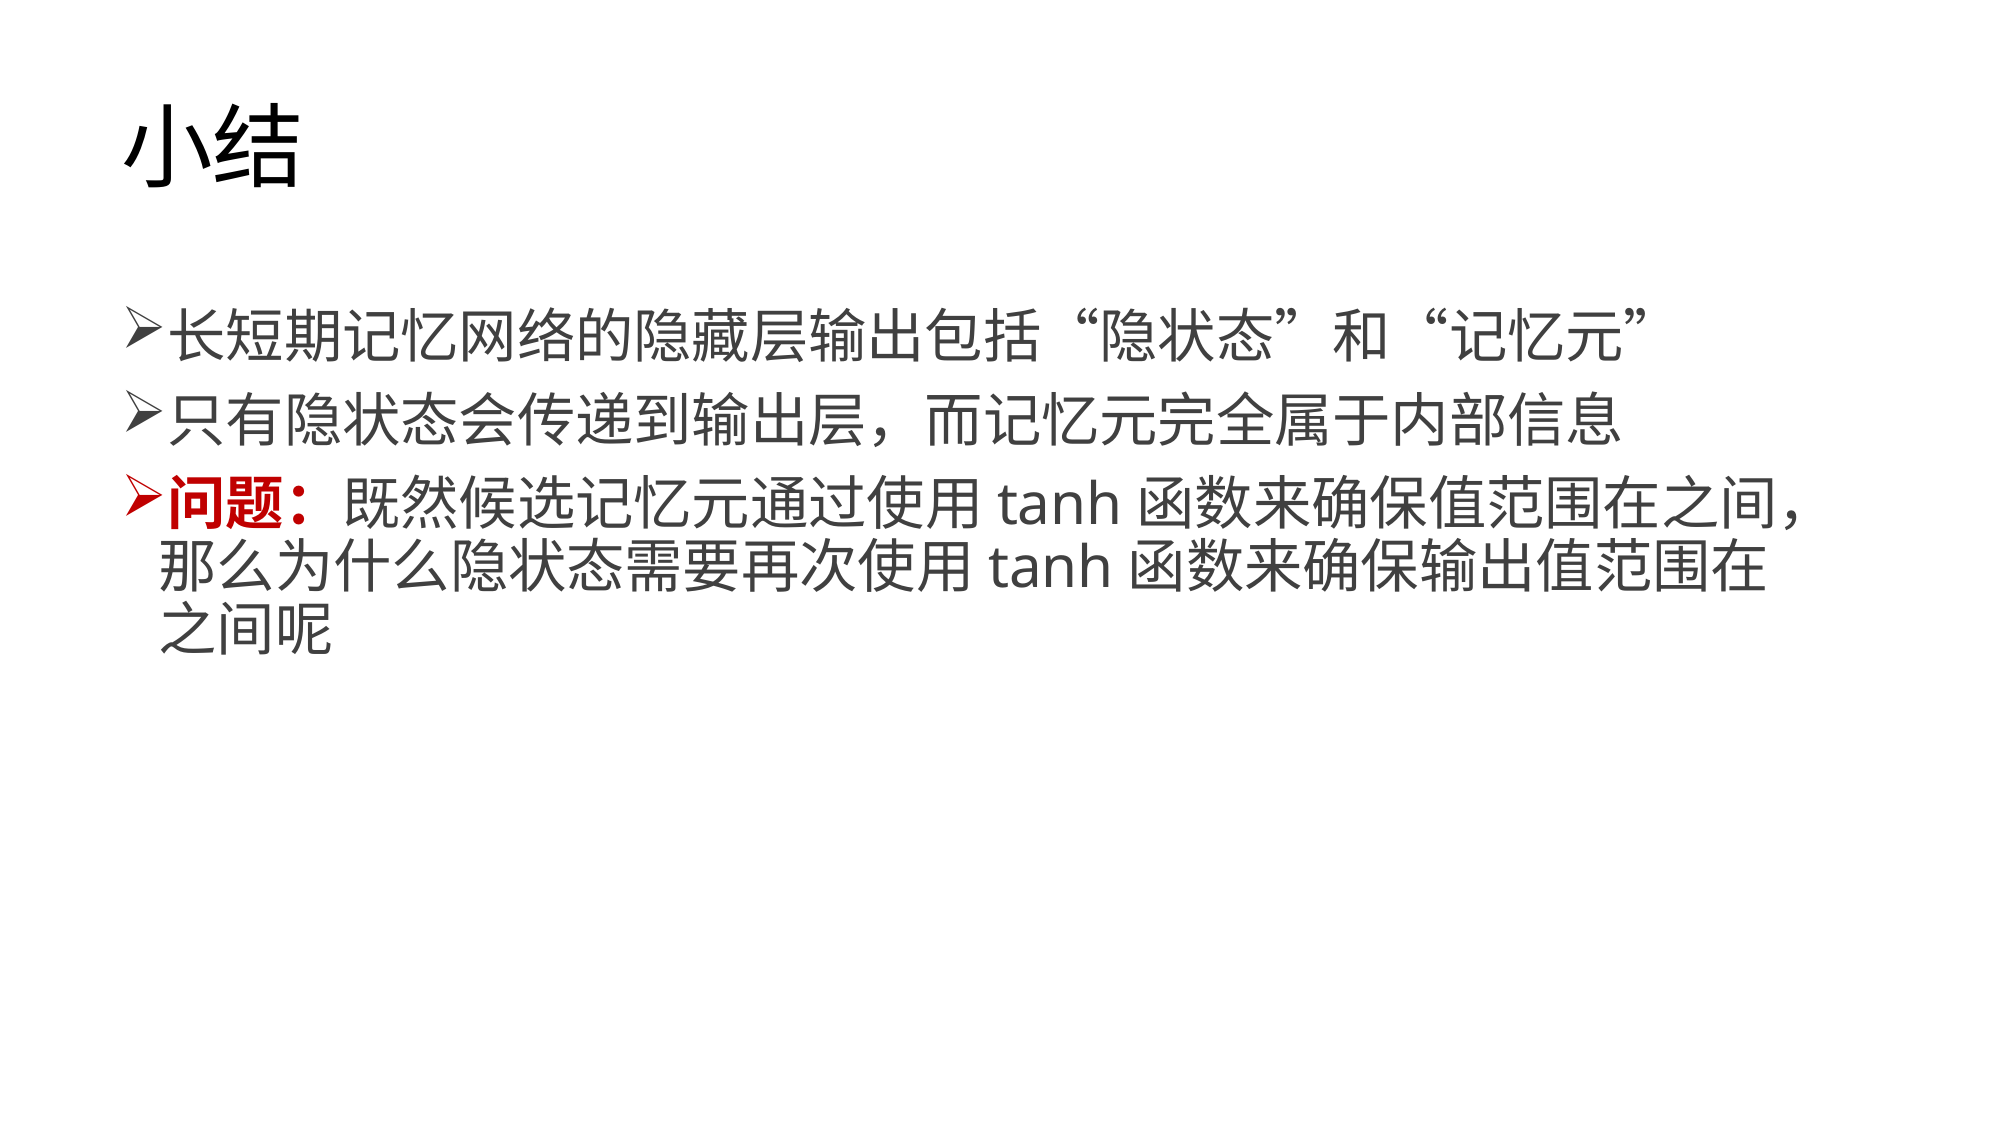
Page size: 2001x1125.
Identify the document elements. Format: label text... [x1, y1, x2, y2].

title 小结 [106, 42, 1832, 260]
